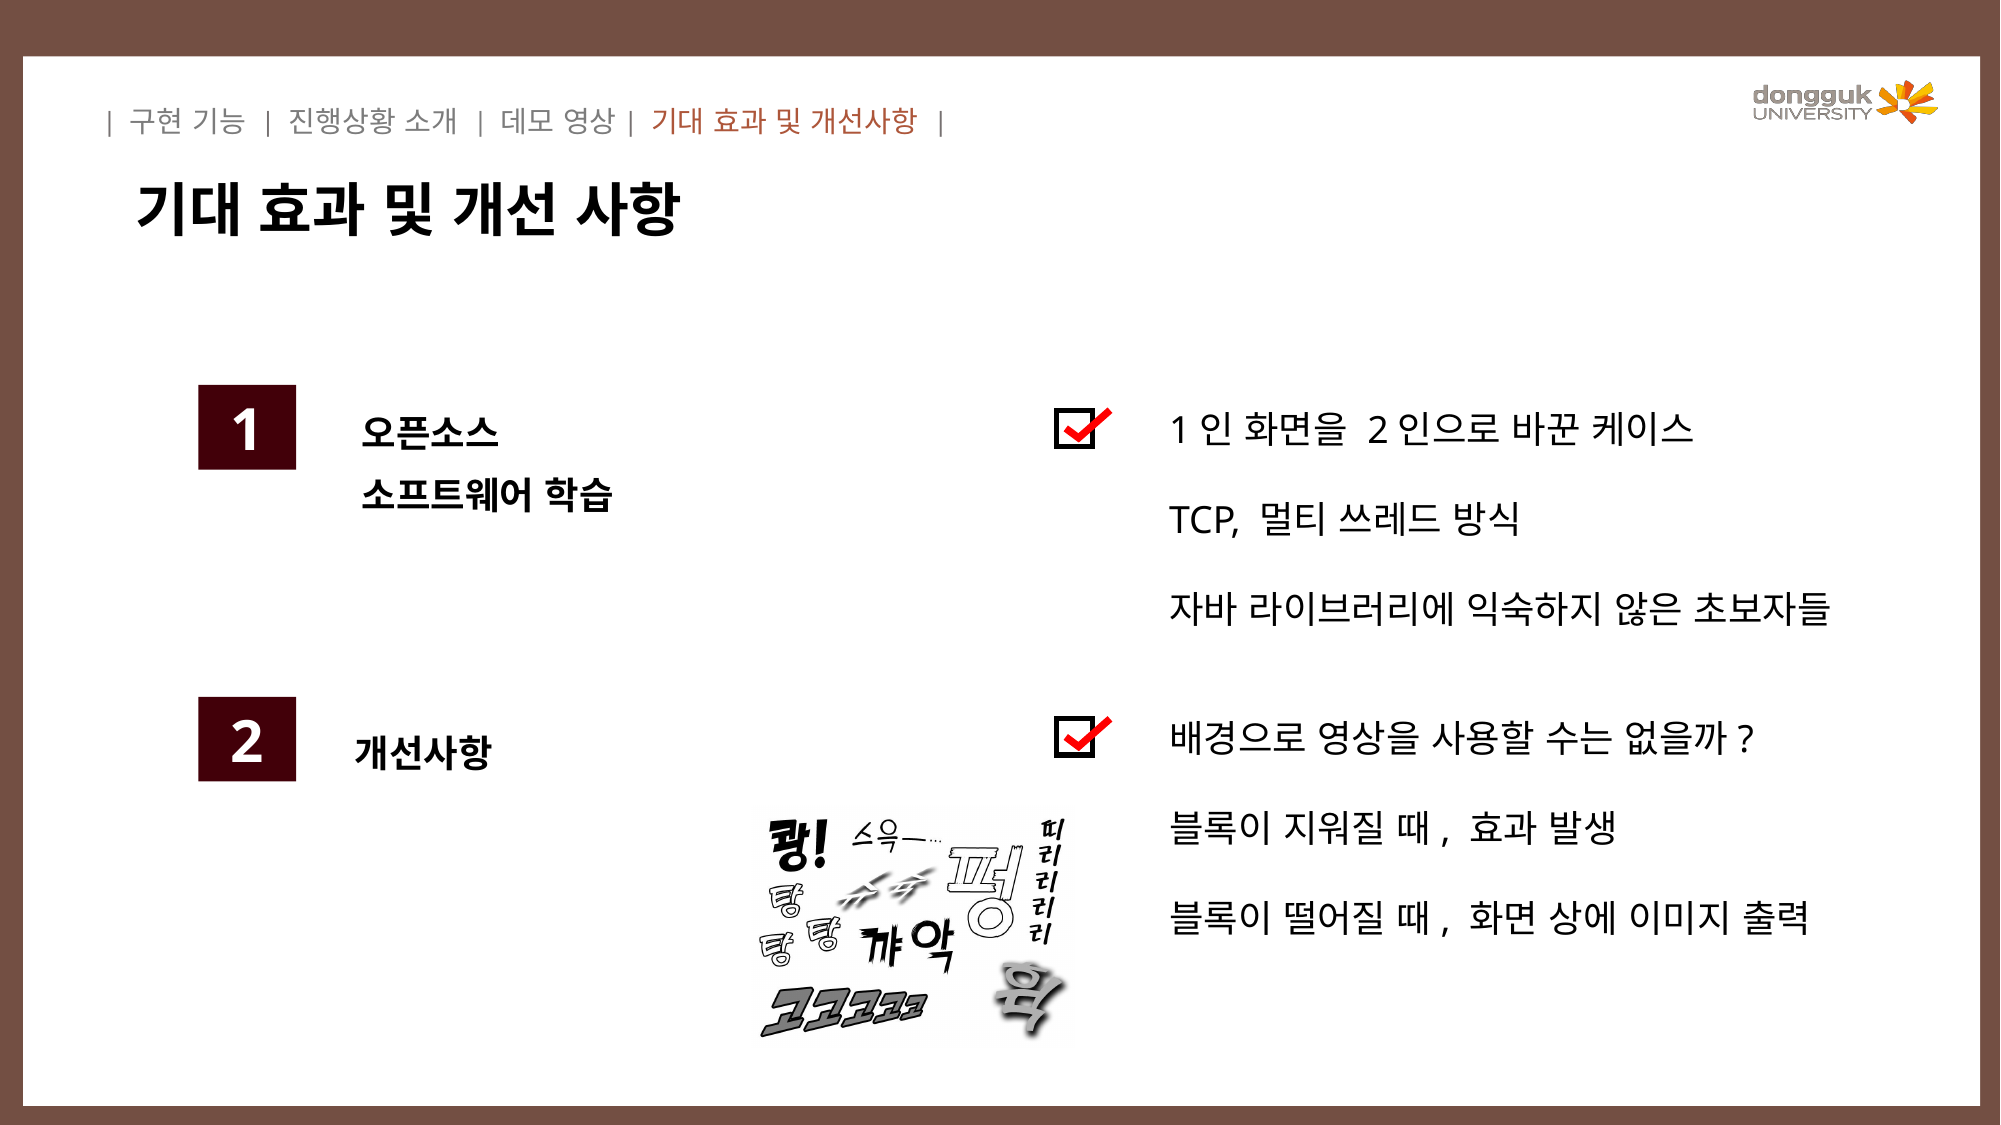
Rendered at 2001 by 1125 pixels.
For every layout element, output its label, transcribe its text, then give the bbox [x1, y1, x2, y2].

text_box 배경으로 영상을 사용할 수는 없을까? 블록이 지워질 때, 효과 발생 블록이 떨어질 때, 화면 상에 이미지 출력 [1154, 707, 2000, 948]
picture [751, 805, 1075, 1048]
text_box [1753, 78, 1940, 125]
text_box 개선사항 [340, 705, 778, 783]
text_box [1065, 718, 1110, 749]
text_box 오픈소스 소프트웨어 학습 [347, 384, 758, 525]
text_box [1065, 410, 1110, 440]
text_box [1056, 718, 1094, 756]
text_box | 구현 기능 | 진행상황 소개 | 데모 영상| 기대 효과 및 개선사항 | [88, 95, 1166, 146]
text_box 기대 효과 및 개선 사항 [90, 165, 778, 251]
text_box [23, 56, 1981, 1106]
text_box [1056, 409, 1094, 447]
text_box 1인 화면을 2인으로 바꾼 케이스 TCP, 멀티 쓰레드 방식 자바 라이브러리에 익숙하지 않은 초보자들 [1154, 398, 2000, 639]
text_box 1 [198, 384, 297, 470]
text_box 2 [198, 696, 297, 782]
